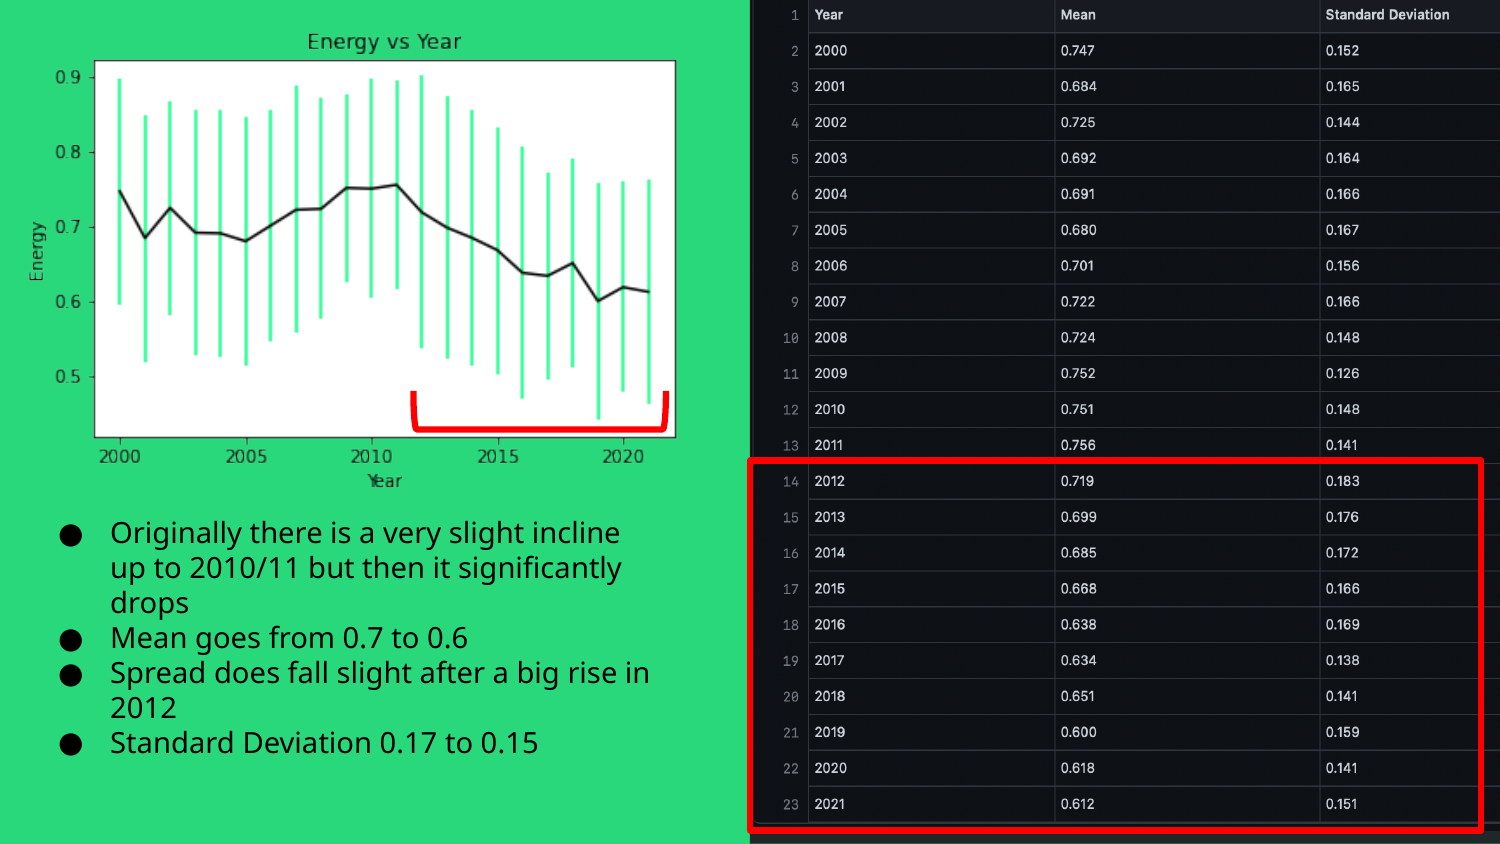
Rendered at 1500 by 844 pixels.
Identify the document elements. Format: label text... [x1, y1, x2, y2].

text_box Originally there is a very slight incline up to 2010/11 but then it significantly drops Mean goes from 0.7 to 0.6 Spread does fall slight after a big rise in 2012 Standard Deviation 0.17 to 0.15 [20, 510, 675, 810]
picture [0, 0, 1500, 831]
